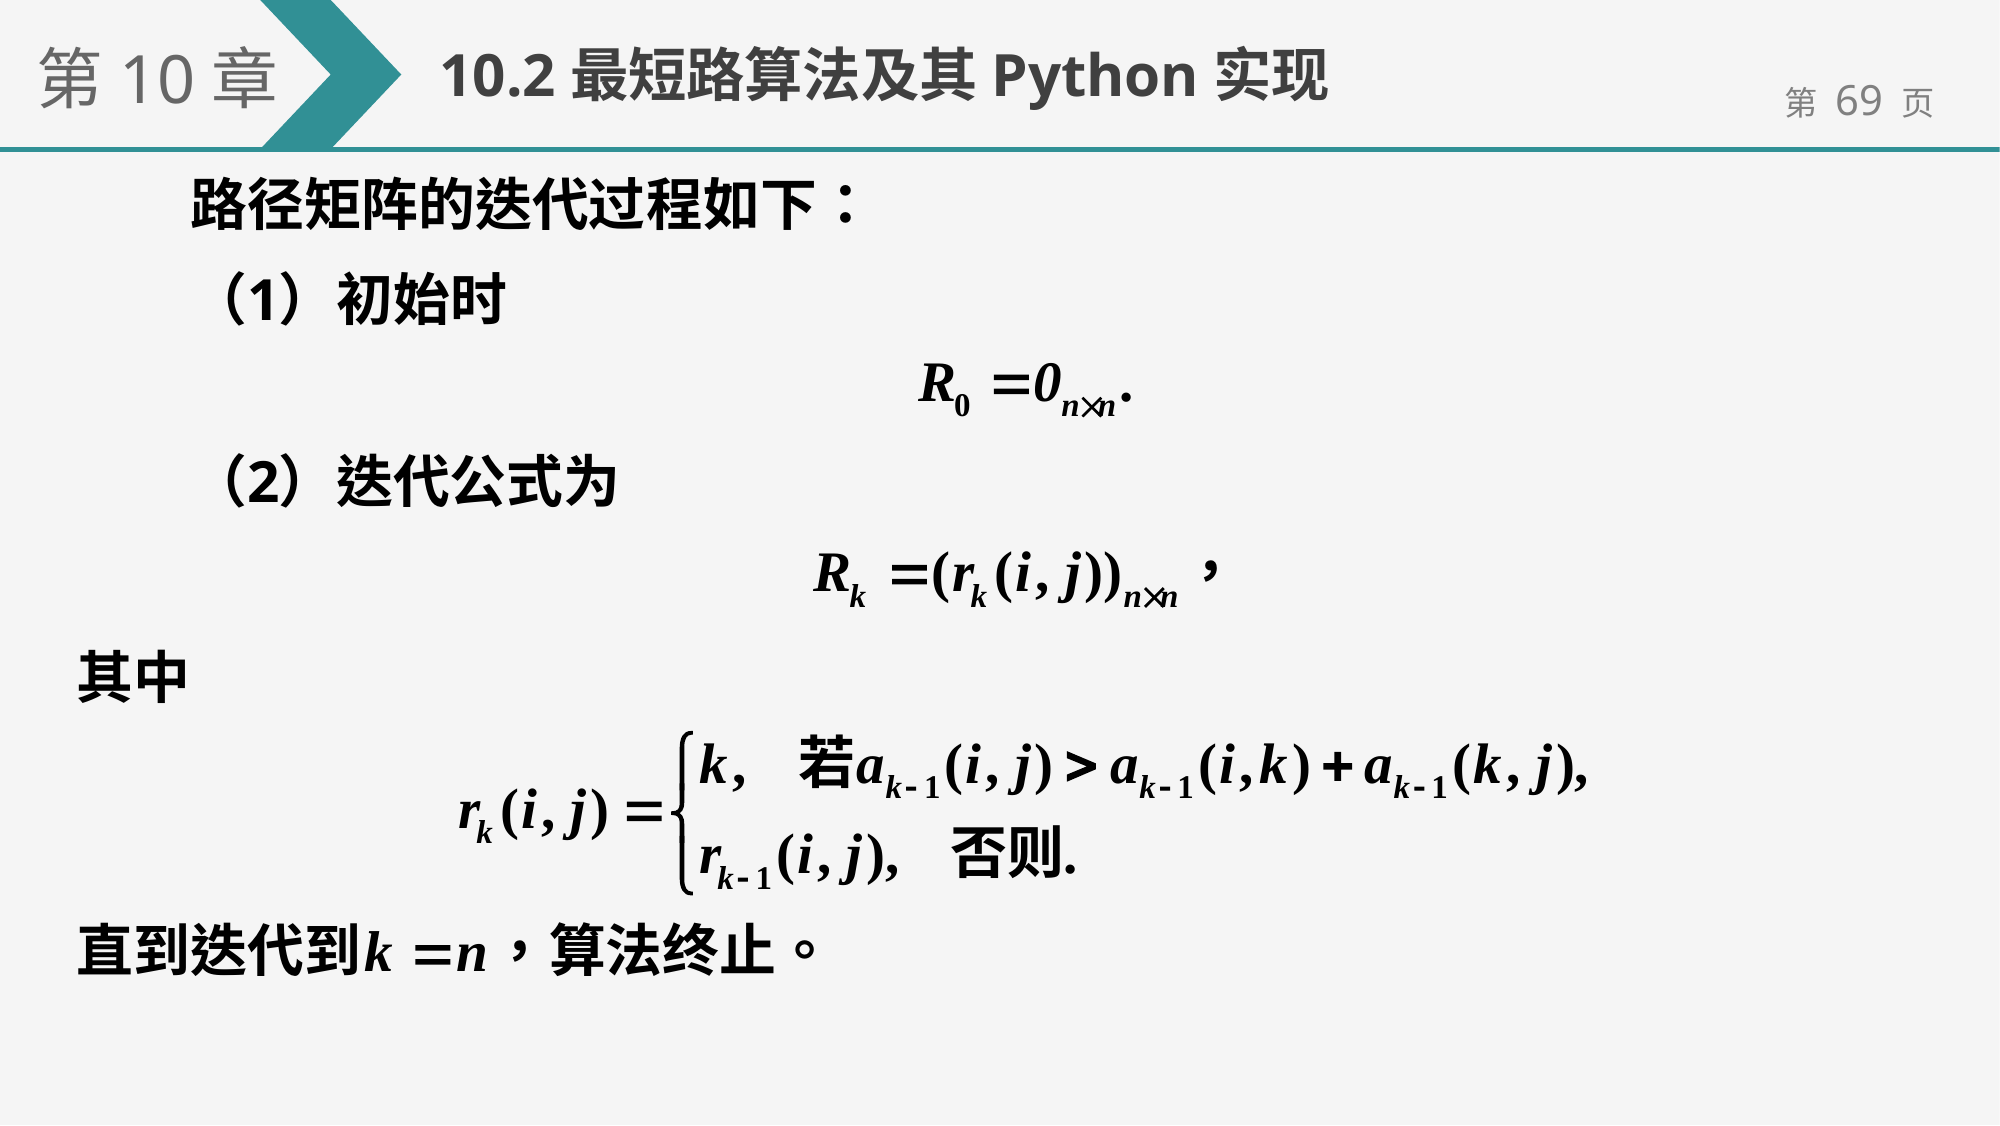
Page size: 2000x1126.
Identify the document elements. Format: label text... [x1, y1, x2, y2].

text_box 10.2最短路算法及其Python实现 [424, 31, 1532, 116]
text_box 第10章 [21, 29, 294, 125]
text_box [76, 157, 1924, 1030]
text_box [258, 0, 403, 148]
